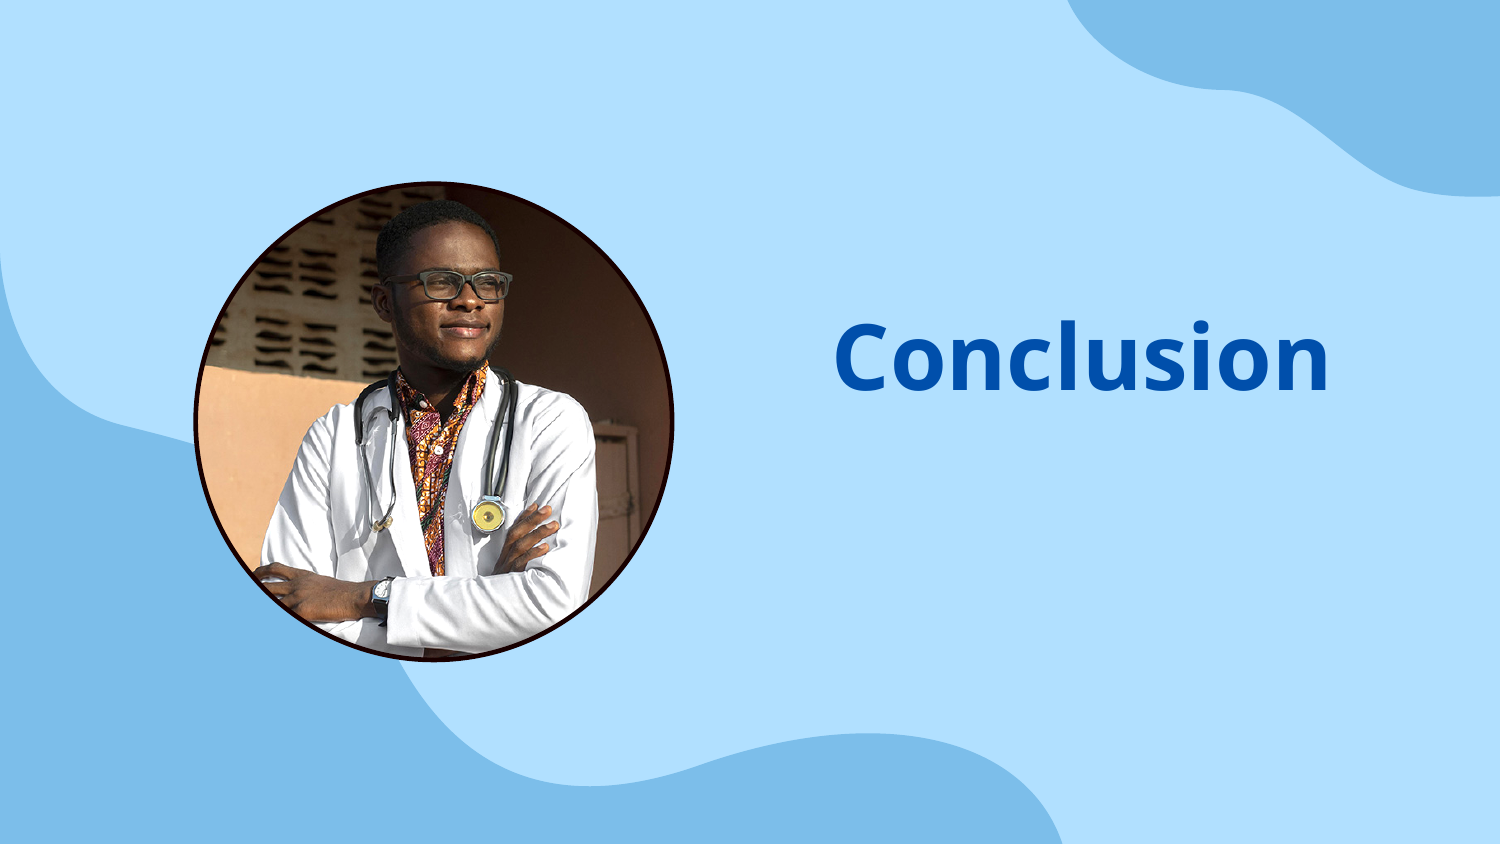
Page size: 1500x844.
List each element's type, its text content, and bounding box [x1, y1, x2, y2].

picture [195, 183, 673, 661]
title Conclusion [816, 320, 1374, 387]
